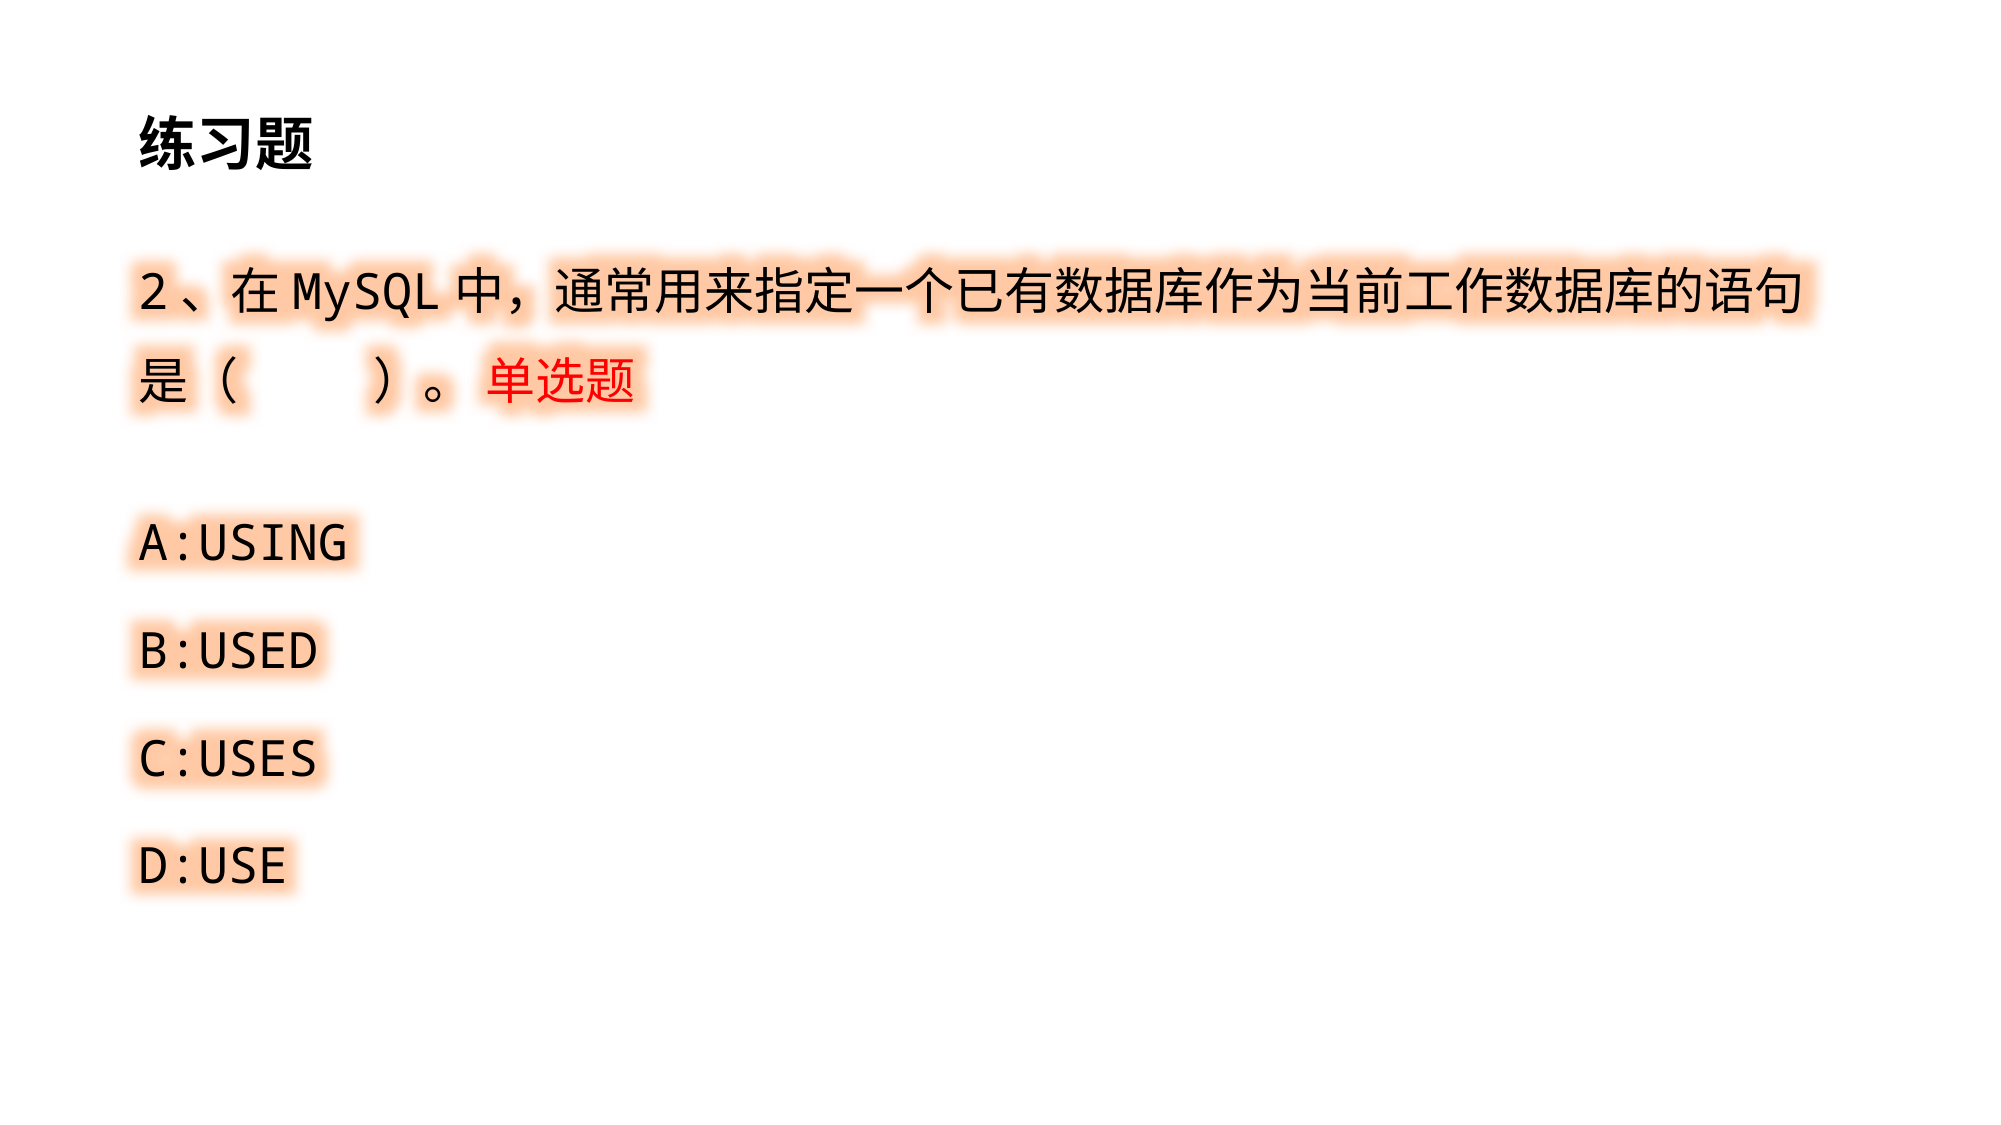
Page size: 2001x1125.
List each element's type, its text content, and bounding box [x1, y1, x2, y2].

text_box 2、在MySQL中，通常用来指定一个已有数据库作为当前工作数据库的语句是（ ）。 单选题 A:USING B:USED C:USES D:USE [120, 219, 1839, 1047]
text_box 练习题 [120, 97, 1568, 187]
text_box 从表或视图中删除数据 [117, 216, 1843, 1051]
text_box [113, 212, 1847, 1055]
